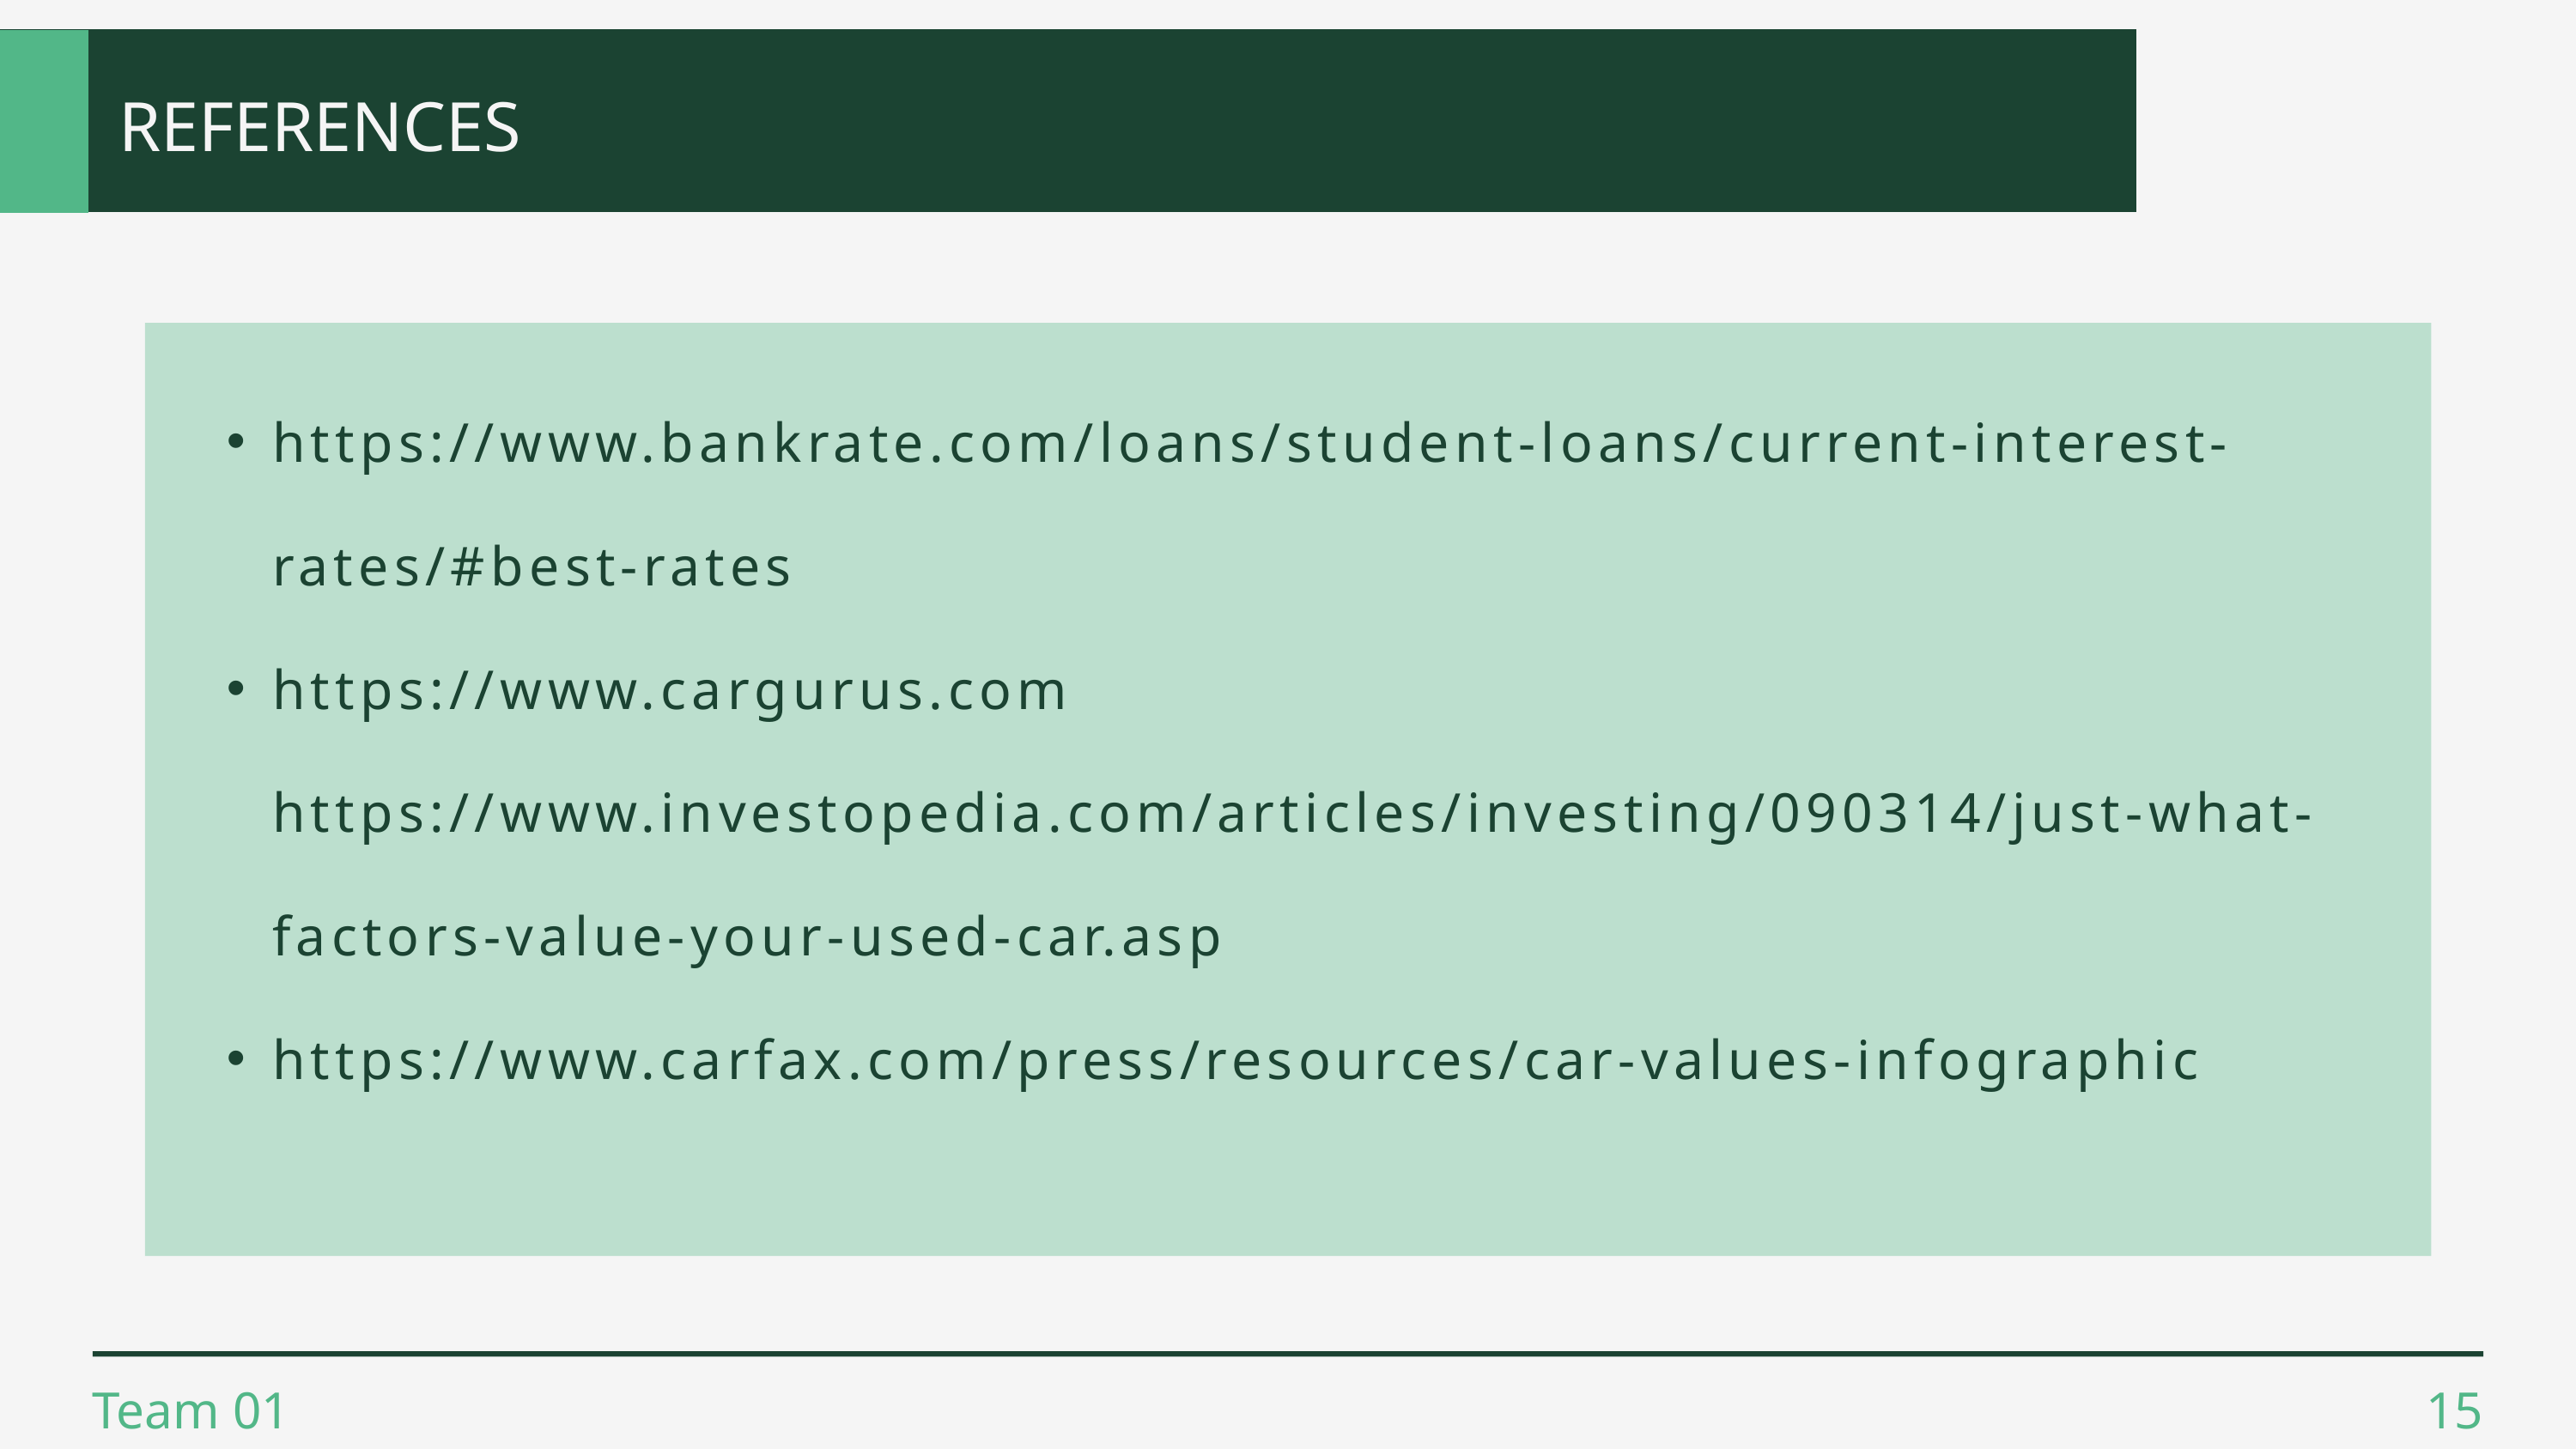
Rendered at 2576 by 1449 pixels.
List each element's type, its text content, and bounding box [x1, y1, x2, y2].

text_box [144, 322, 2432, 1257]
text_box 15 [2274, 1368, 2484, 1440]
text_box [0, 28, 2136, 213]
text_box Team 01 [92, 1368, 355, 1440]
